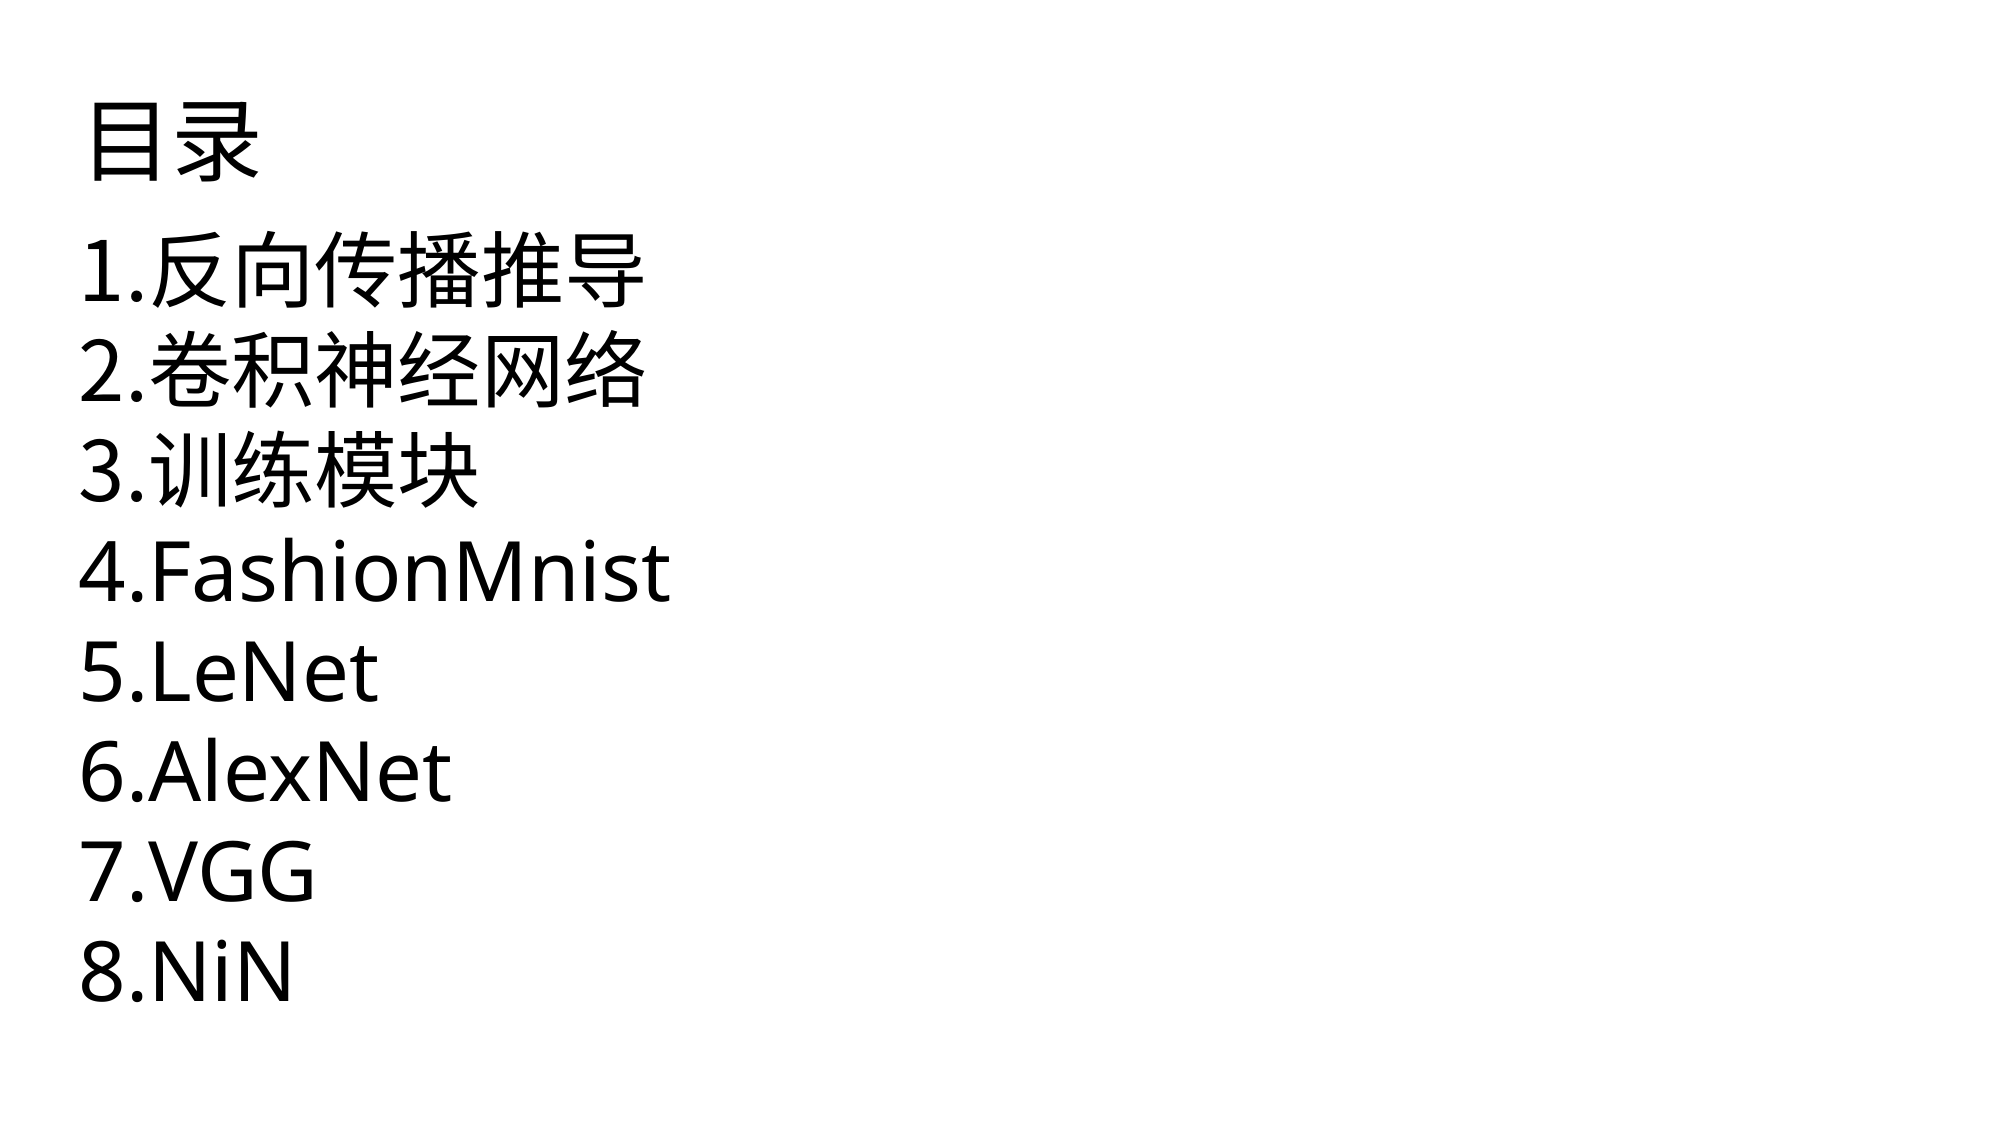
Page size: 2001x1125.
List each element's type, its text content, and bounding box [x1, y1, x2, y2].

text_box 反向传播推导 卷积神经网络 训练模块 FashionMnist LeNet AlexNet VGG NiN [64, 211, 1043, 1026]
text_box 目录 [65, 75, 279, 201]
